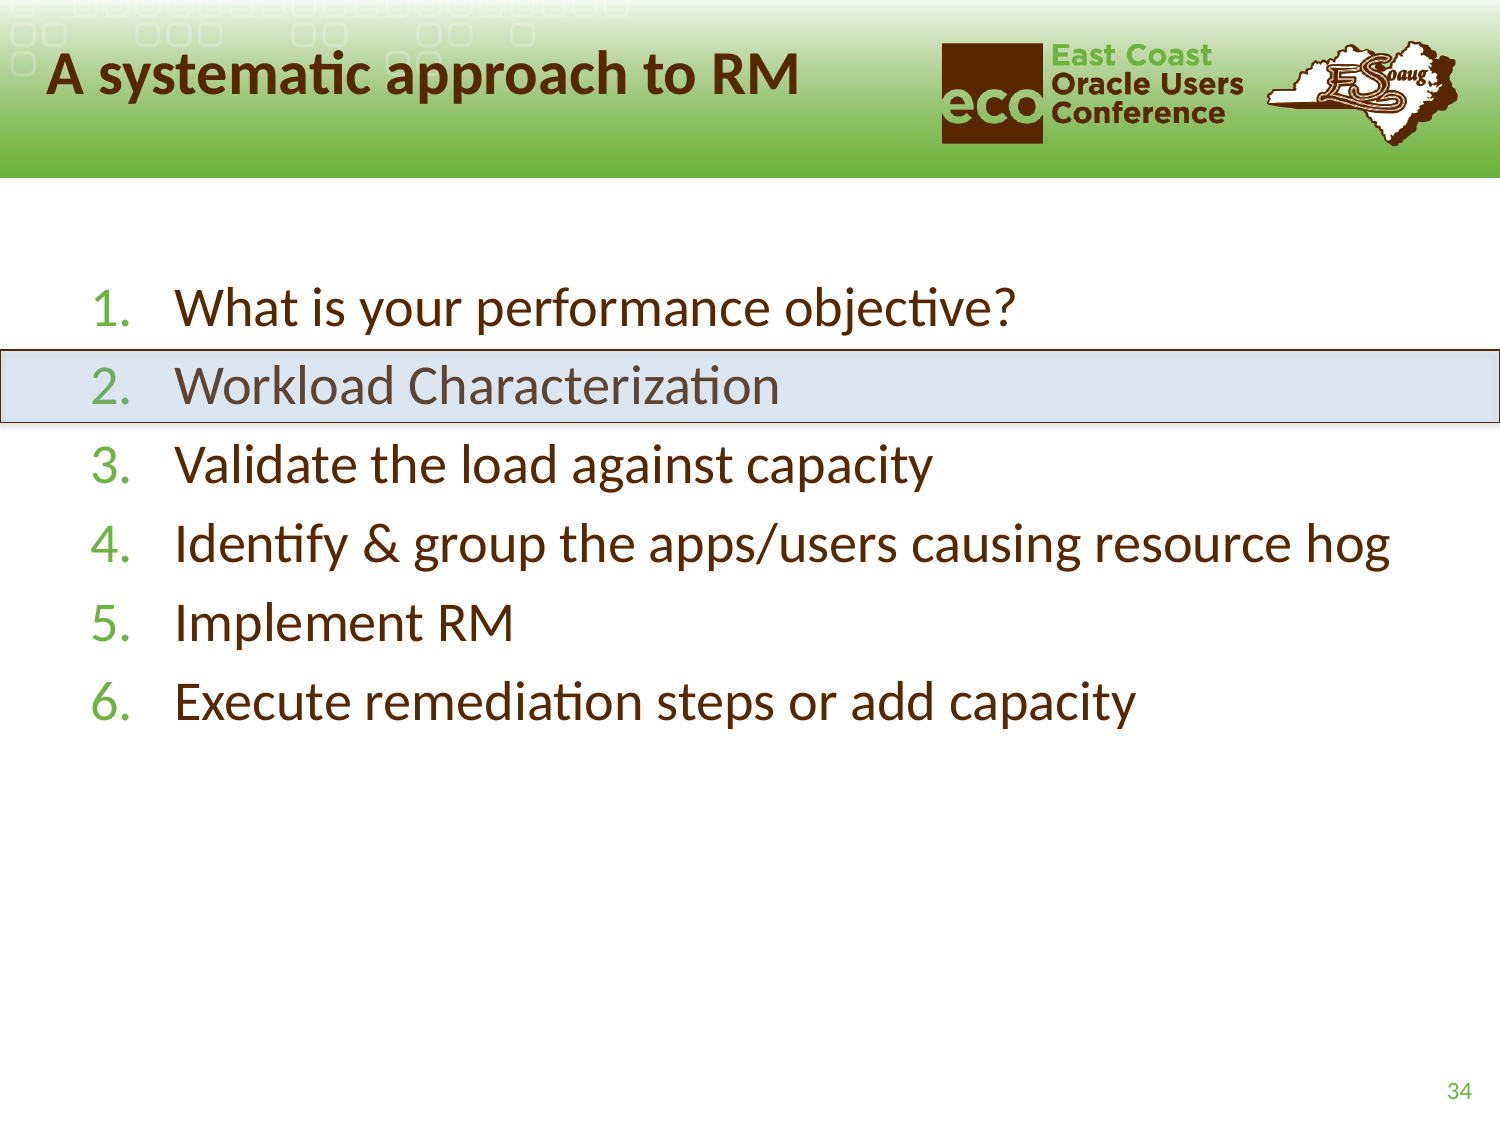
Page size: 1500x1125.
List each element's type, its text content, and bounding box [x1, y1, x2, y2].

text_box [0, 349, 1500, 423]
list What is your performance objective? Workload Characterization Validate the load against capacity Identify & group the apps/users causing resource hog Implement RM Execute remediation steps or add capacity [75, 262, 1425, 348]
picture [0, 0, 1500, 349]
list What is your performance objective? Workload Characterization Validate the load against capacity Identify & group the apps/users causing resource hog Implement RM Execute remediation steps or add capacity [75, 431, 1425, 1005]
title A systematic approach to RM [31, 24, 1017, 159]
picture [0, 423, 1500, 1125]
slide_number 34 [1395, 1059, 1488, 1120]
